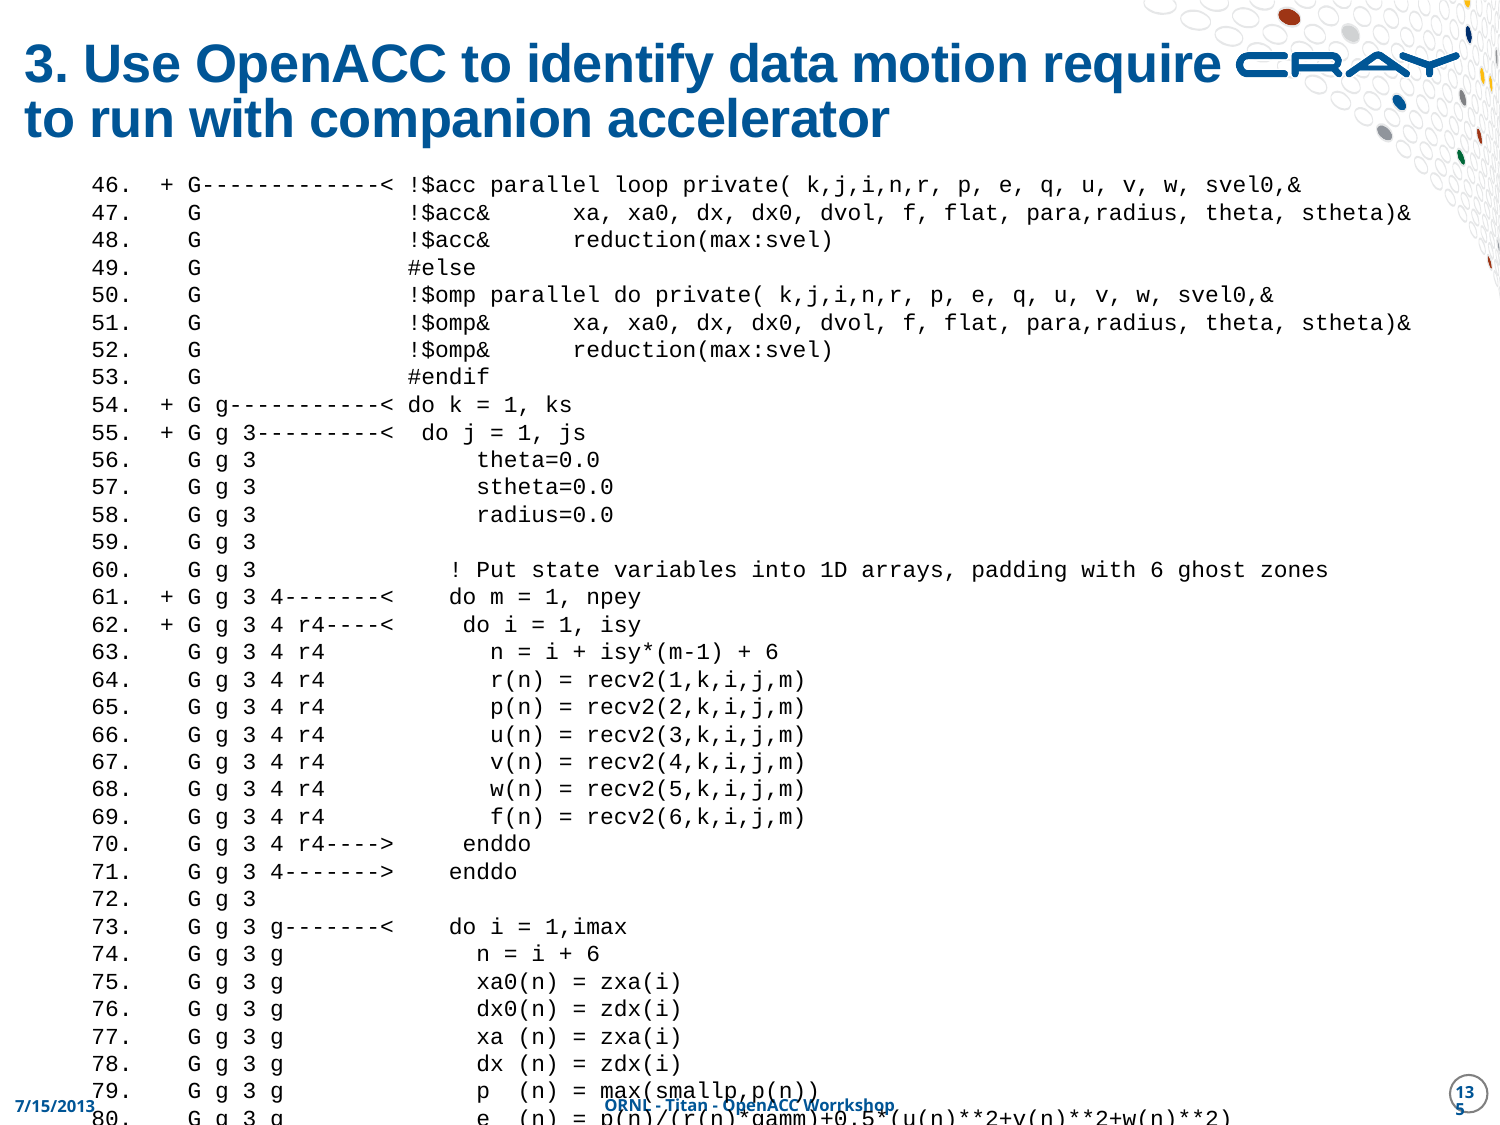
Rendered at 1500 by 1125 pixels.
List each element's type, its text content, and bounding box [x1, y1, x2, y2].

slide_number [0, 1087, 35, 1125]
title 3. Use OpenACC to identify data motion require to run with companion accelerator [24, 24, 1225, 163]
text_box 46. + G-------------< !$acc parallel loop private( k,j,i,n,r, p, e, q, u, v, w, svel0,& 47. G !$acc& xa, xa0, dx, dx0, dvol, f, flat, para,radius, theta, stheta)& 48. G !$acc& reduction(max:svel) 49. G #else 50. G !$omp parallel do private( k,j,i,n,r, p, e, q, u, v, w, svel0,& 51. G !$omp& xa, xa0, dx, dx0, dvol, f, flat, para,radius, theta, stheta)& 52. G !$omp& reduction(max:svel) 53. G #endif 54. + G g-----------< do k = 1, ks 55. + G g 3---------< do j = 1, js 56. G g 3 theta=0.0 57. G g 3 stheta=0.0 58. G g 3 radius=0.0 59. G g 3 60. G g 3 ! Put state variables into 1D arrays, padding with 6 ghost zones 61. + G g 3 4-------< do m = 1, npey 62. + G g 3 4 r4----< do i = 1, isy 63. G g 3 4 r4 n = i + isy*(m-1) + 6 64. G g 3 4 r4 r(n) = recv2(1,k,i,j,m) 65. G g 3 4 r4 p(n) = recv2(2,k,i,j,m) 66. G g 3 4 r4 u(n) = recv2(3,k,i,j,m) 67. G g 3 4 r4 v(n) = recv2(4,k,i,j,m) 68. G g 3 4 r4 w(n) = recv2(5,k,i,j,m) 69. G g 3 4 r4 f(n) = recv2(6,k,i,j,m) 70. G g 3 4 r4----> enddo 71. G g 3 4-------> enddo 72. G g 3 73. G g 3 g-------< do i = 1,imax 74. G g 3 g n = i + 6 75. G g 3 g xa0(n) = zxa(i) 76. G g 3 g dx0(n) = zdx(i) 77. G g 3 g xa (n) = zxa(i) 78. G g 3 g dx (n) = zdx(i) 79. G g 3 g p (n) = max(smallp,p(n)) 80. G g 3 g e (n) = p(n)/(r(n)*gamm)+0.5*(u(n)**2+v(n)**2+w(n)**2) 81. G g 3 g-------> enddo 82. G g 3 83. G g 3 ! Do 1D hydro update using PPMLR 84. + G g 3 gr2 Ip--> call ppmlr (svel0, sweep, nmin, nmax, ngeom, nleft, nright,r, p, e, q, u, v, w, & 85. G g 3 xa, xa0, dx, dx0, dvol, f, flat, para,radius, theta, stheta) 86. G g 3 g-------< do n = nmin-4, nmax+4 87. G g 3 g svel = max(svel,svel0(n)) 88. G g 3 g-------> enddo [35, 162, 1500, 1125]
